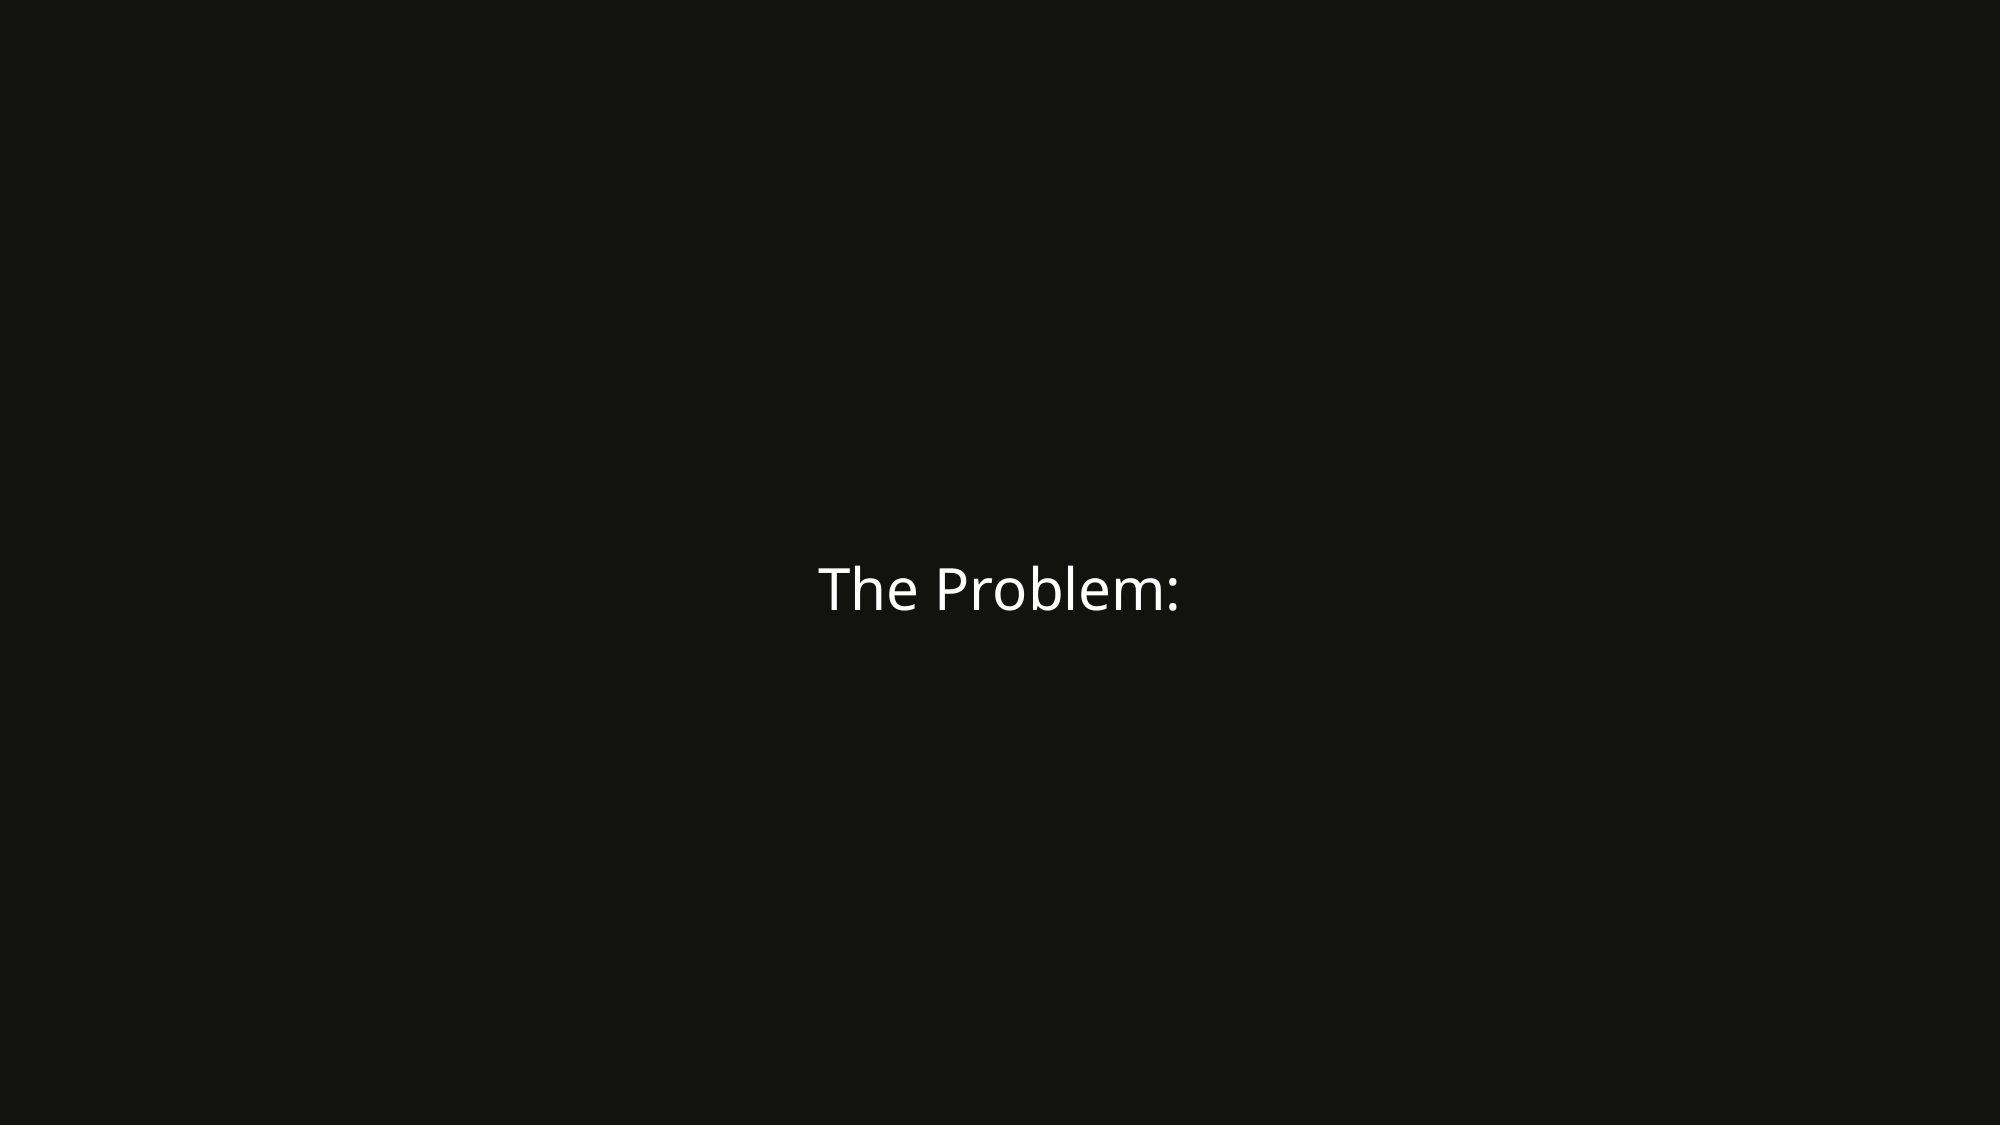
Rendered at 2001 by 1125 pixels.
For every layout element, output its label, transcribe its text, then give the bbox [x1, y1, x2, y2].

text_box [0, 0, 2000, 1125]
text_box The Problem: [249, 494, 1750, 631]
